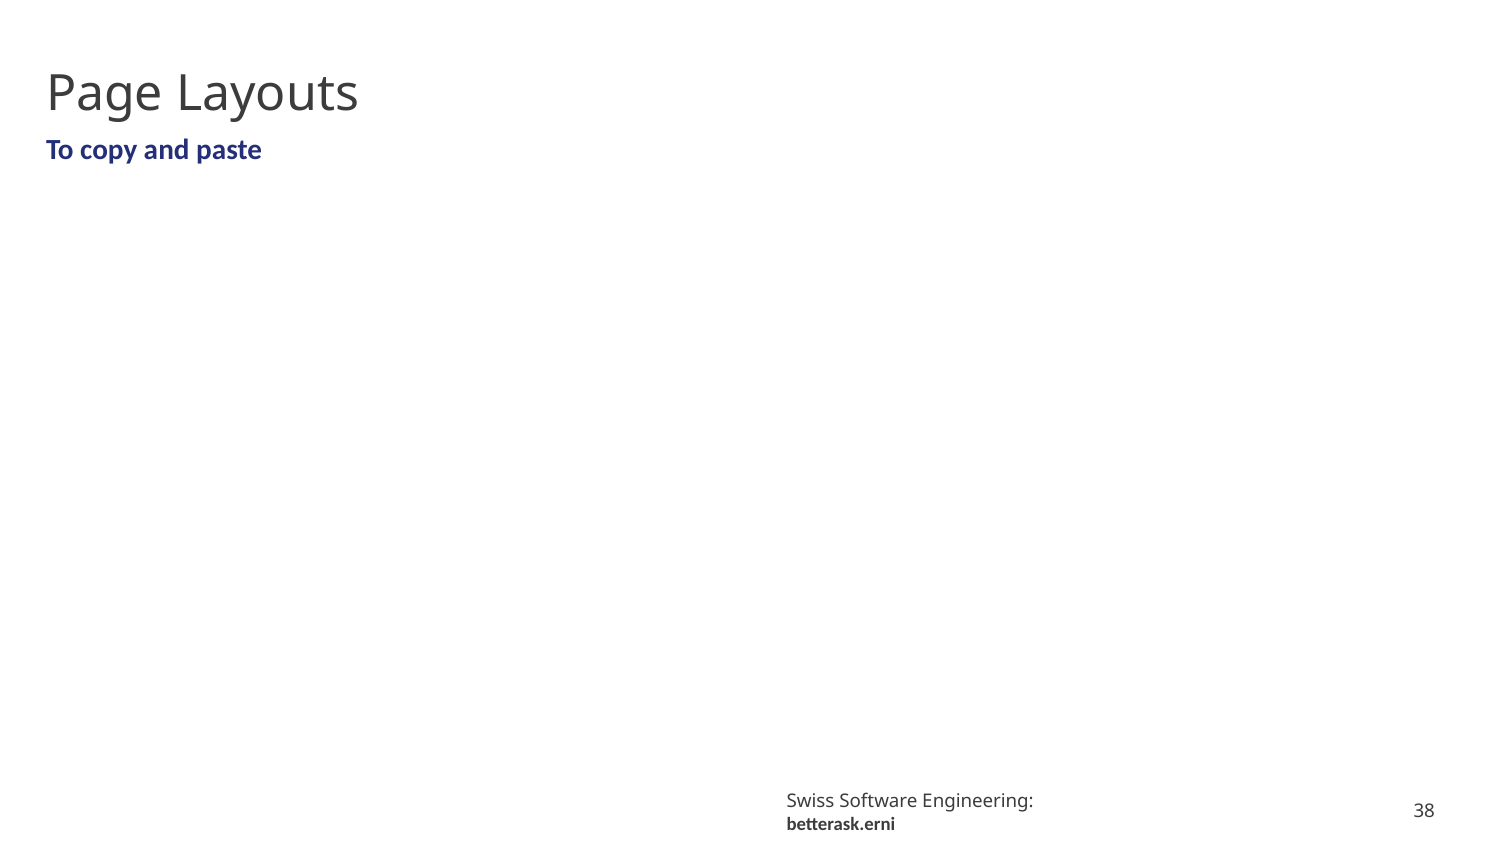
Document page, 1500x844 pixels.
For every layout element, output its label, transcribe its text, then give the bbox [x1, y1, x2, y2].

footer Swiss Software Engineering: betterask.erni [781, 793, 1125, 830]
slide_number 38 [1308, 792, 1441, 831]
list To copy and paste [40, 134, 1443, 167]
title Page Layouts [40, 69, 1443, 119]
